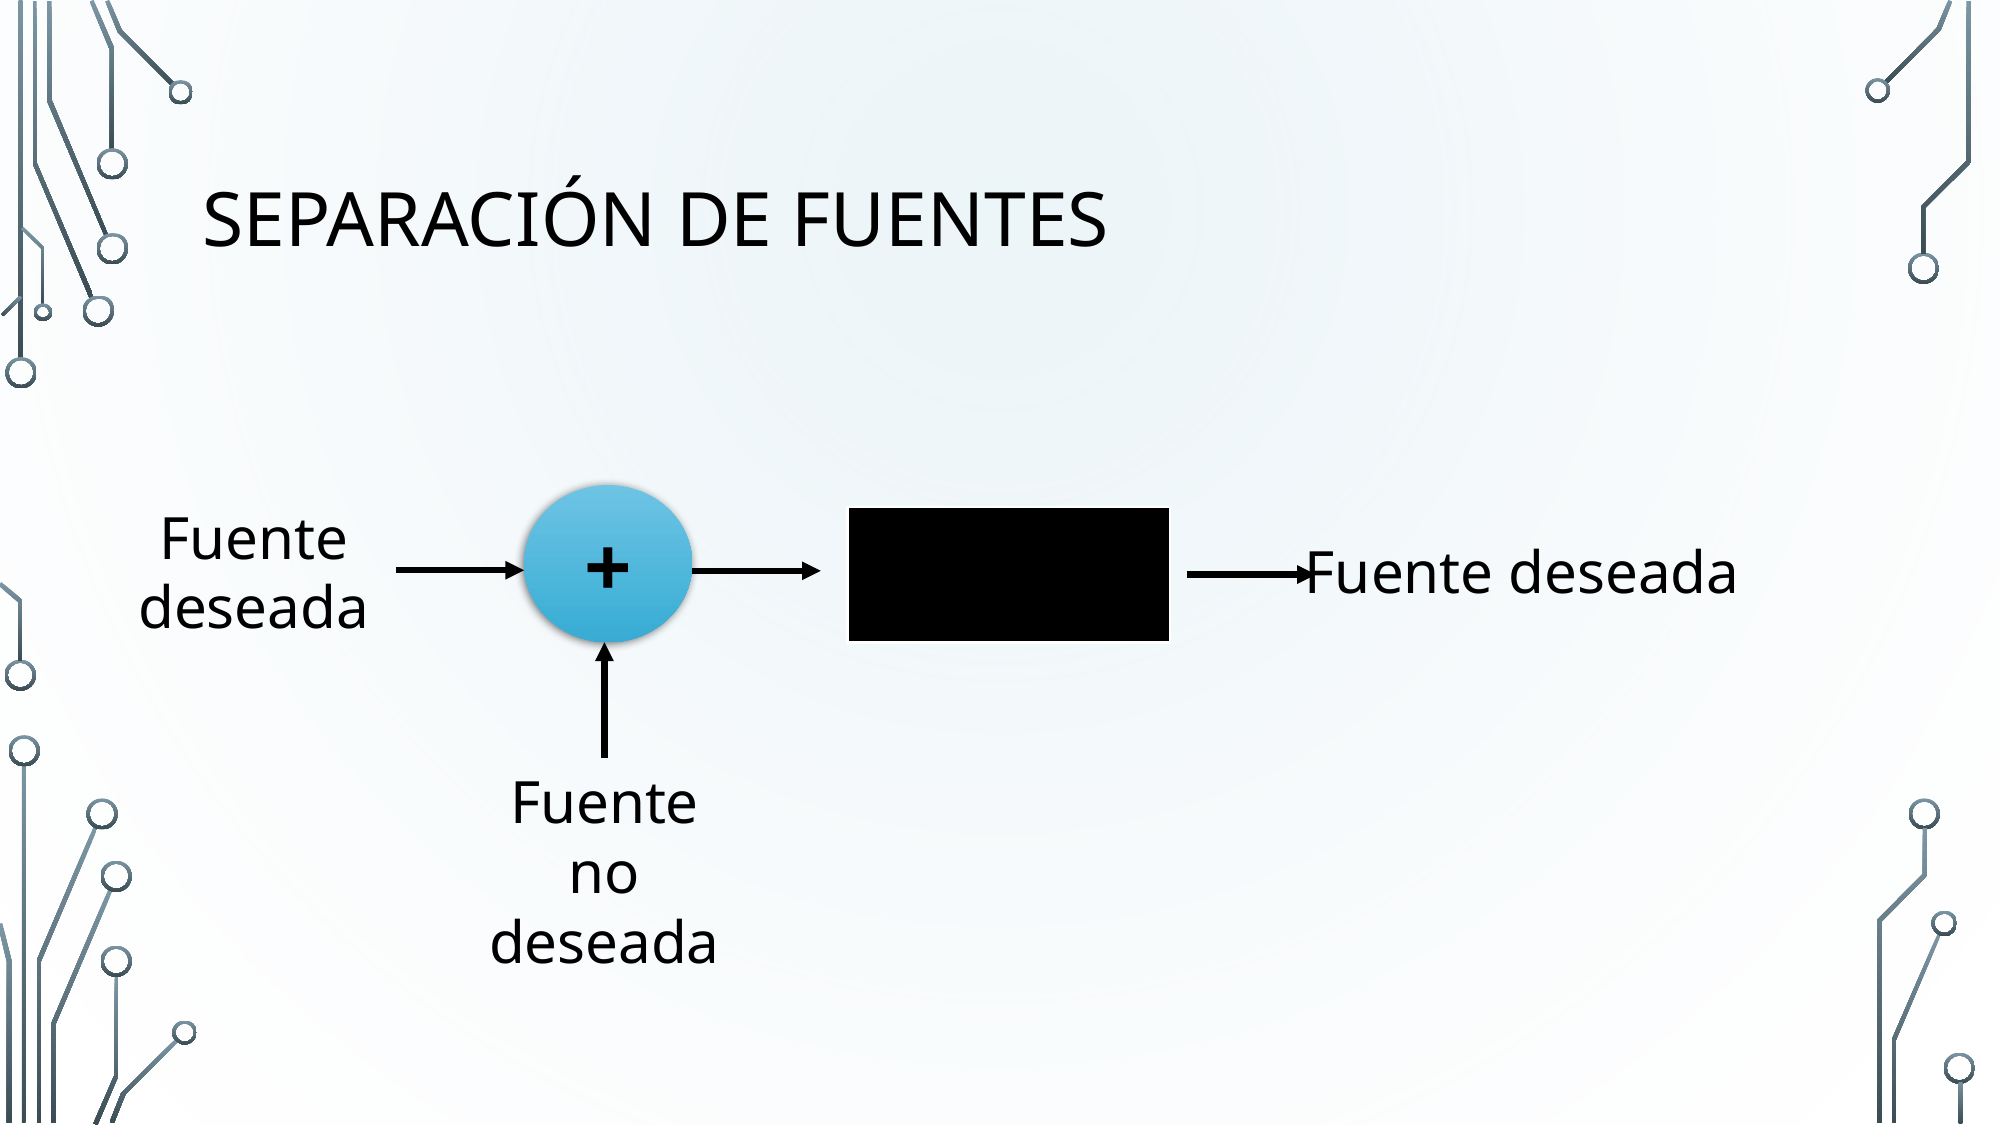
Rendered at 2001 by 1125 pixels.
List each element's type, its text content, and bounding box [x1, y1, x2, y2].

text_box Fuente deseada [118, 493, 389, 649]
text_box + [524, 485, 693, 643]
text_box Fuente deseada [1304, 534, 1740, 606]
text_box Fuente no deseada [469, 758, 740, 983]
text_box [846, 506, 1171, 644]
title Separación de fuentes [187, 101, 1813, 344]
